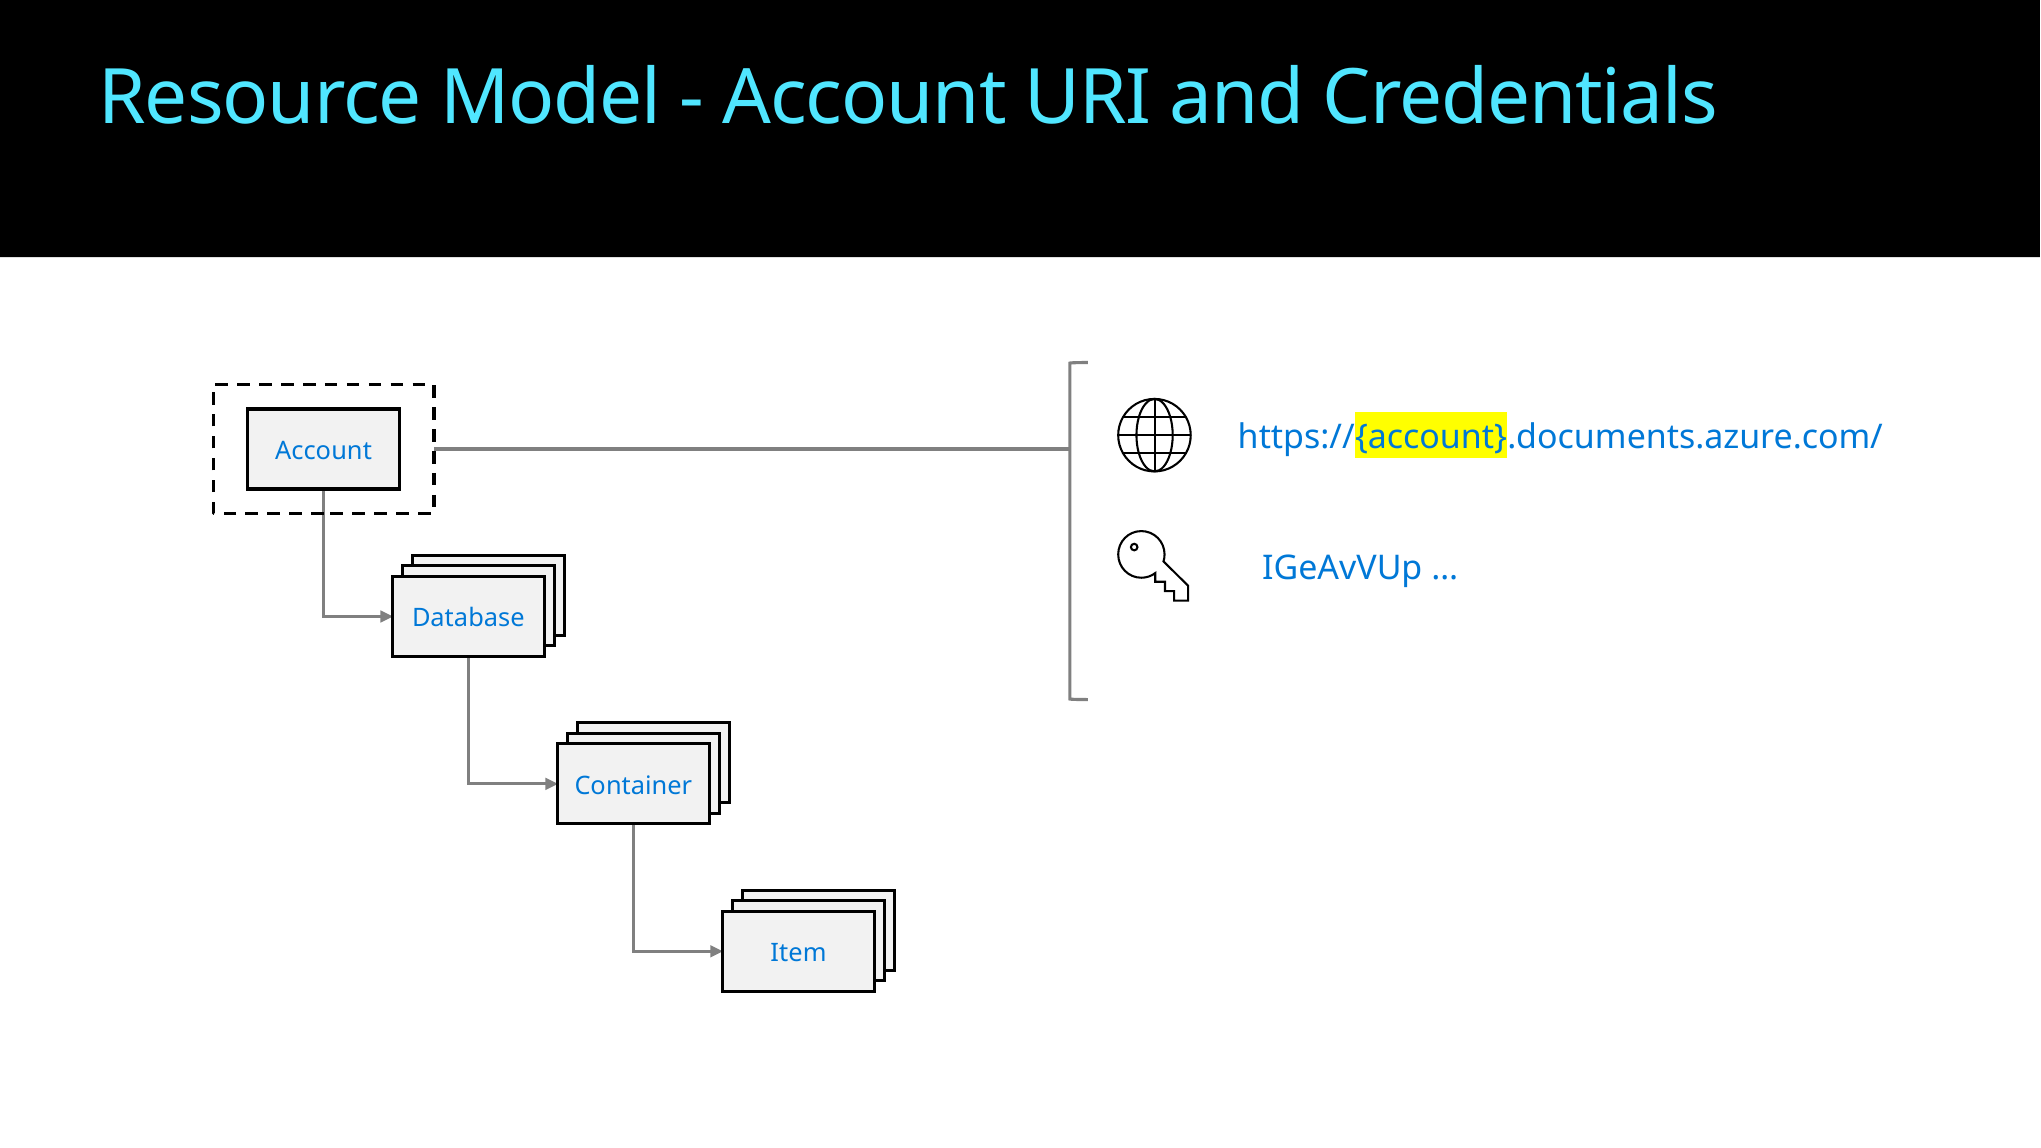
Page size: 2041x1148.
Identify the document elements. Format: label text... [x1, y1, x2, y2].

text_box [294, 517, 423, 588]
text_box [449, 675, 578, 766]
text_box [557, 722, 730, 825]
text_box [1117, 398, 1191, 472]
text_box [392, 554, 565, 657]
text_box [722, 889, 895, 992]
text_box Resource Model - Account URI and Credentials [98, 46, 1957, 139]
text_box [614, 842, 743, 933]
text_box [1118, 531, 1189, 601]
text_box [212, 384, 435, 514]
text_box [0, 0, 2041, 258]
text_box IGeAvVUp … [1247, 537, 1474, 594]
text_box [1069, 361, 1088, 701]
text_box https://{account}.documents.azure.com/ [1222, 406, 1898, 463]
